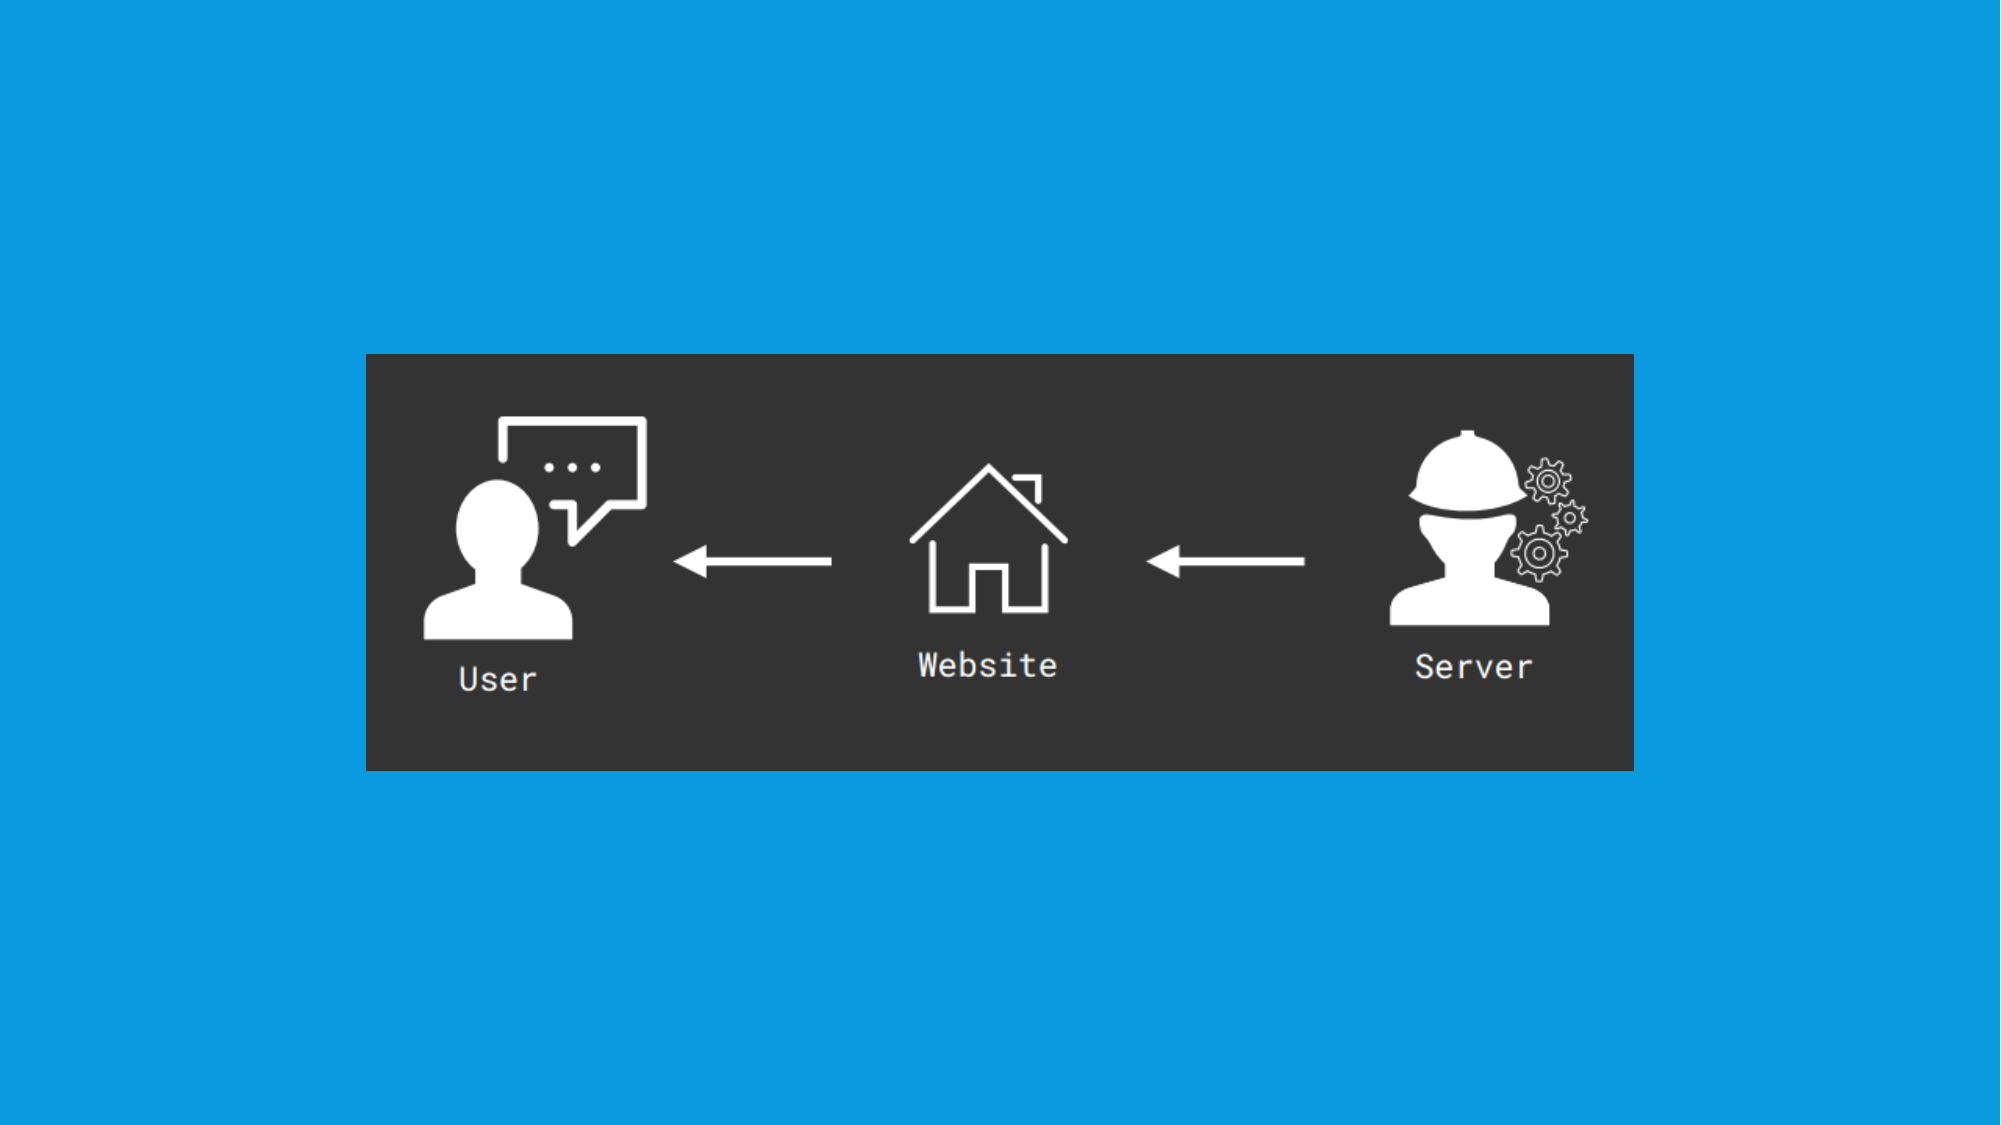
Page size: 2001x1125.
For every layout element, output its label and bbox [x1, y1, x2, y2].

picture [367, 355, 1633, 770]
